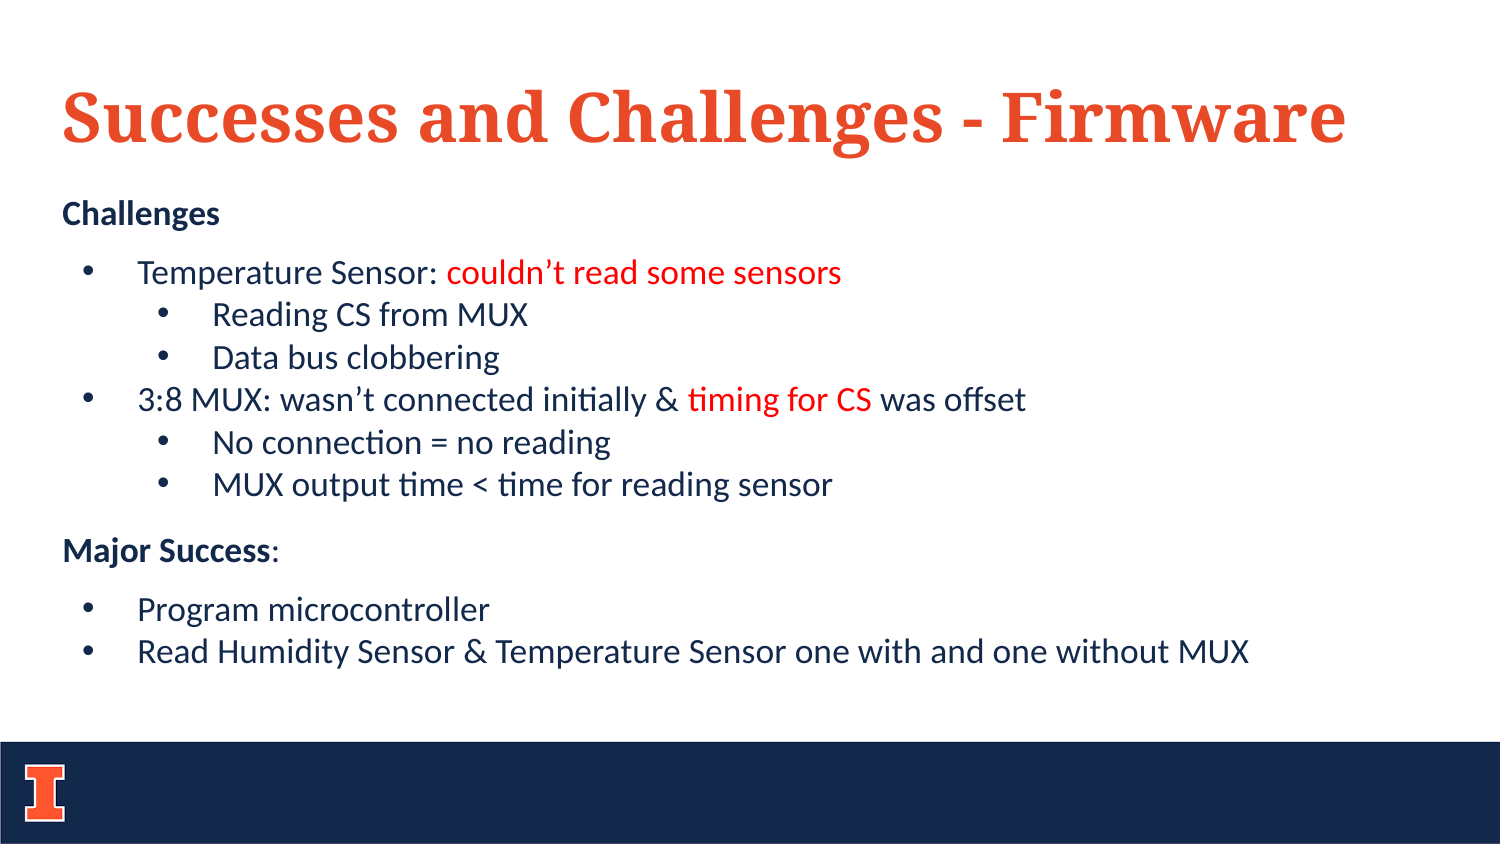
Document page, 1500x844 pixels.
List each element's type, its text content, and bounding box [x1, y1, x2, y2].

picture [0, 0, 1500, 844]
title Successes and Challenges - Firmware [51, 72, 1449, 167]
list Challenges Temperature Sensor: couldn’t read some sensors Reading CS from MUX Data bus clobbering 3:8 MUX: wasn’t connected initially & timing for CS was offset No connection = no reading MUX output time < time for reading sensor Major Success: Program microcontroller Read Humidity Sensor & Temperature Sensor one with and one without MUX [51, 177, 1449, 707]
